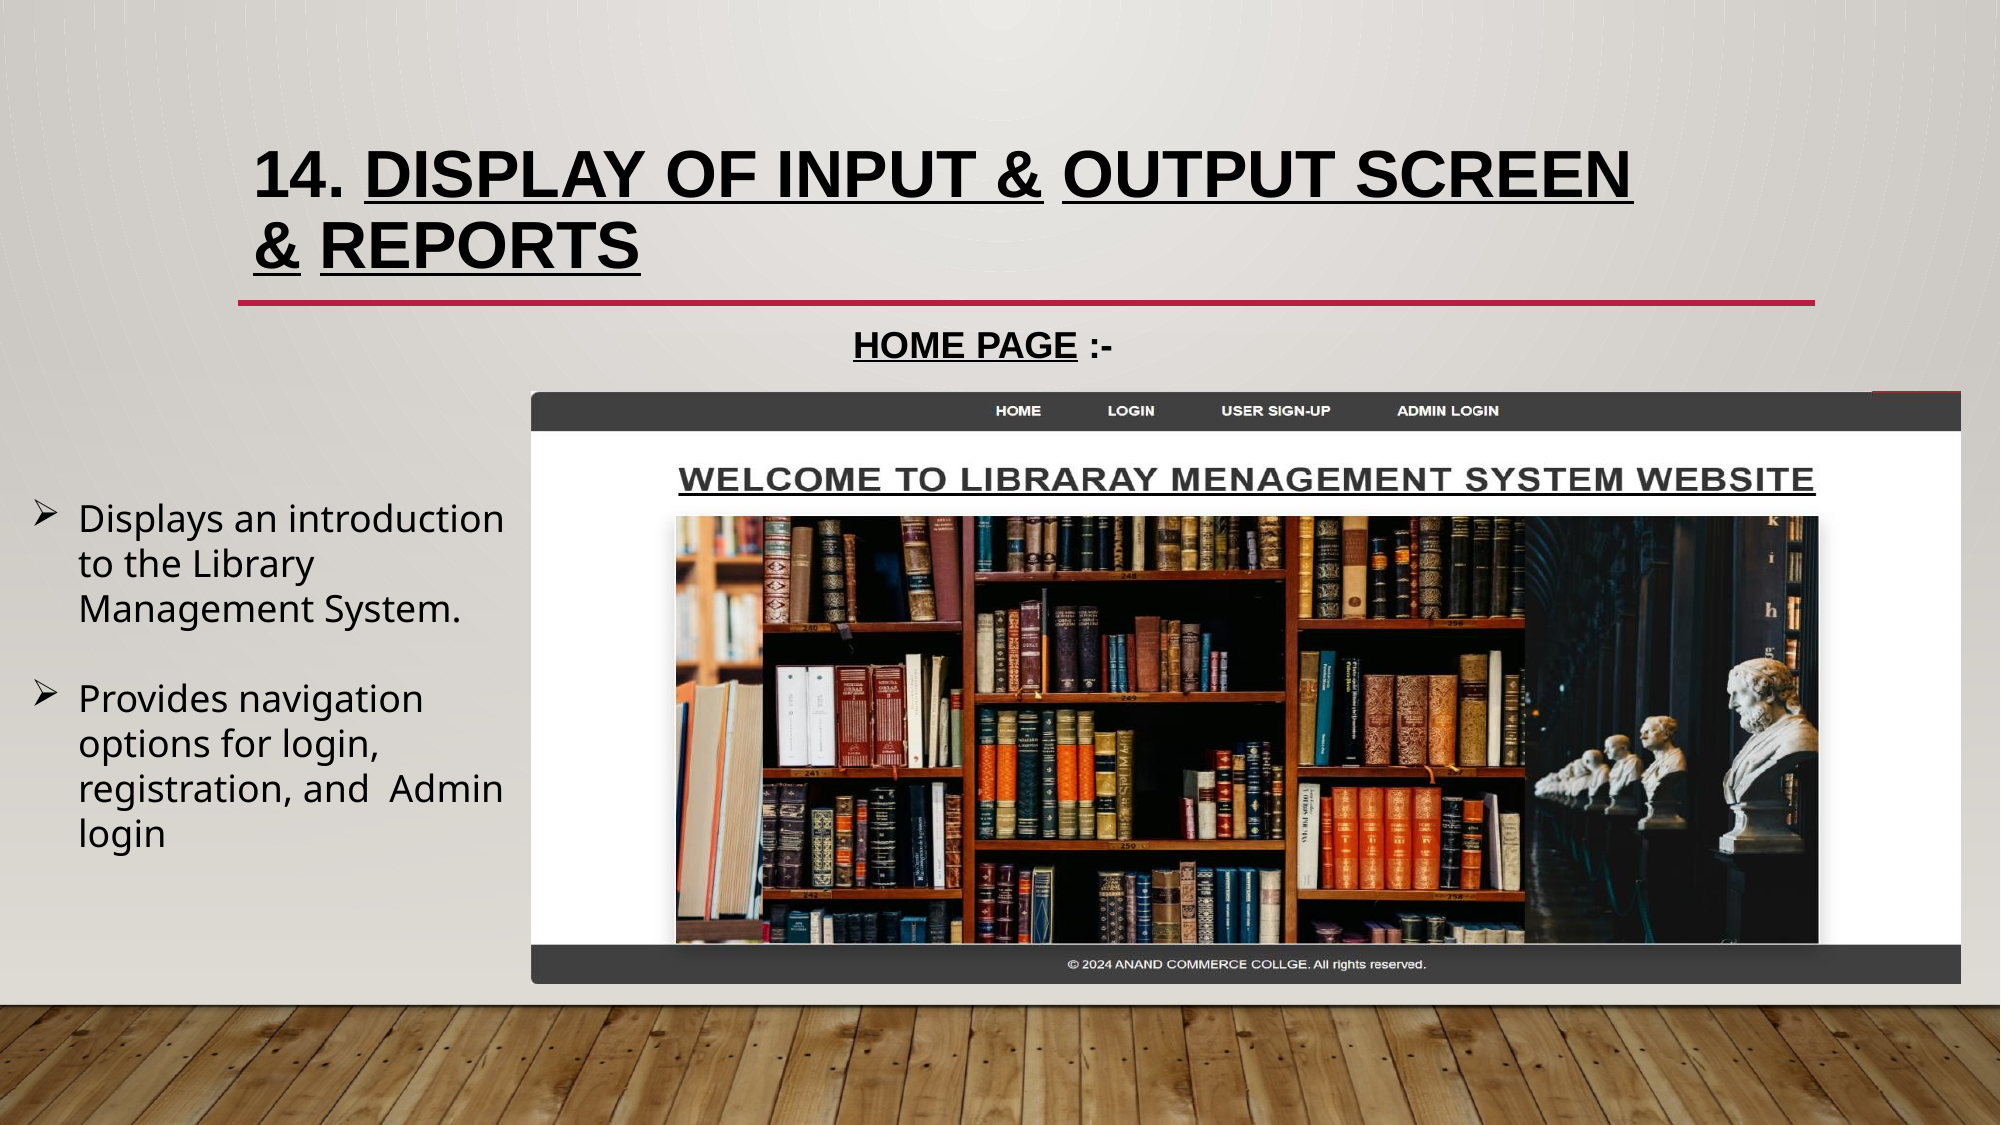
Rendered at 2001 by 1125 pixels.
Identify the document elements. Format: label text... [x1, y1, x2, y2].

text_box Displays an introduction to the Library Management System. Provides navigation options for login, registration, and Admin login [16, 487, 522, 863]
title 14. DISPLAY OF INPUT & OUTPUT SCREEN & REPORTS [238, 131, 1814, 304]
list HOME PAGE :- [238, 304, 2000, 1006]
picture [530, 391, 1962, 984]
picture [0, 1005, 2000, 1125]
